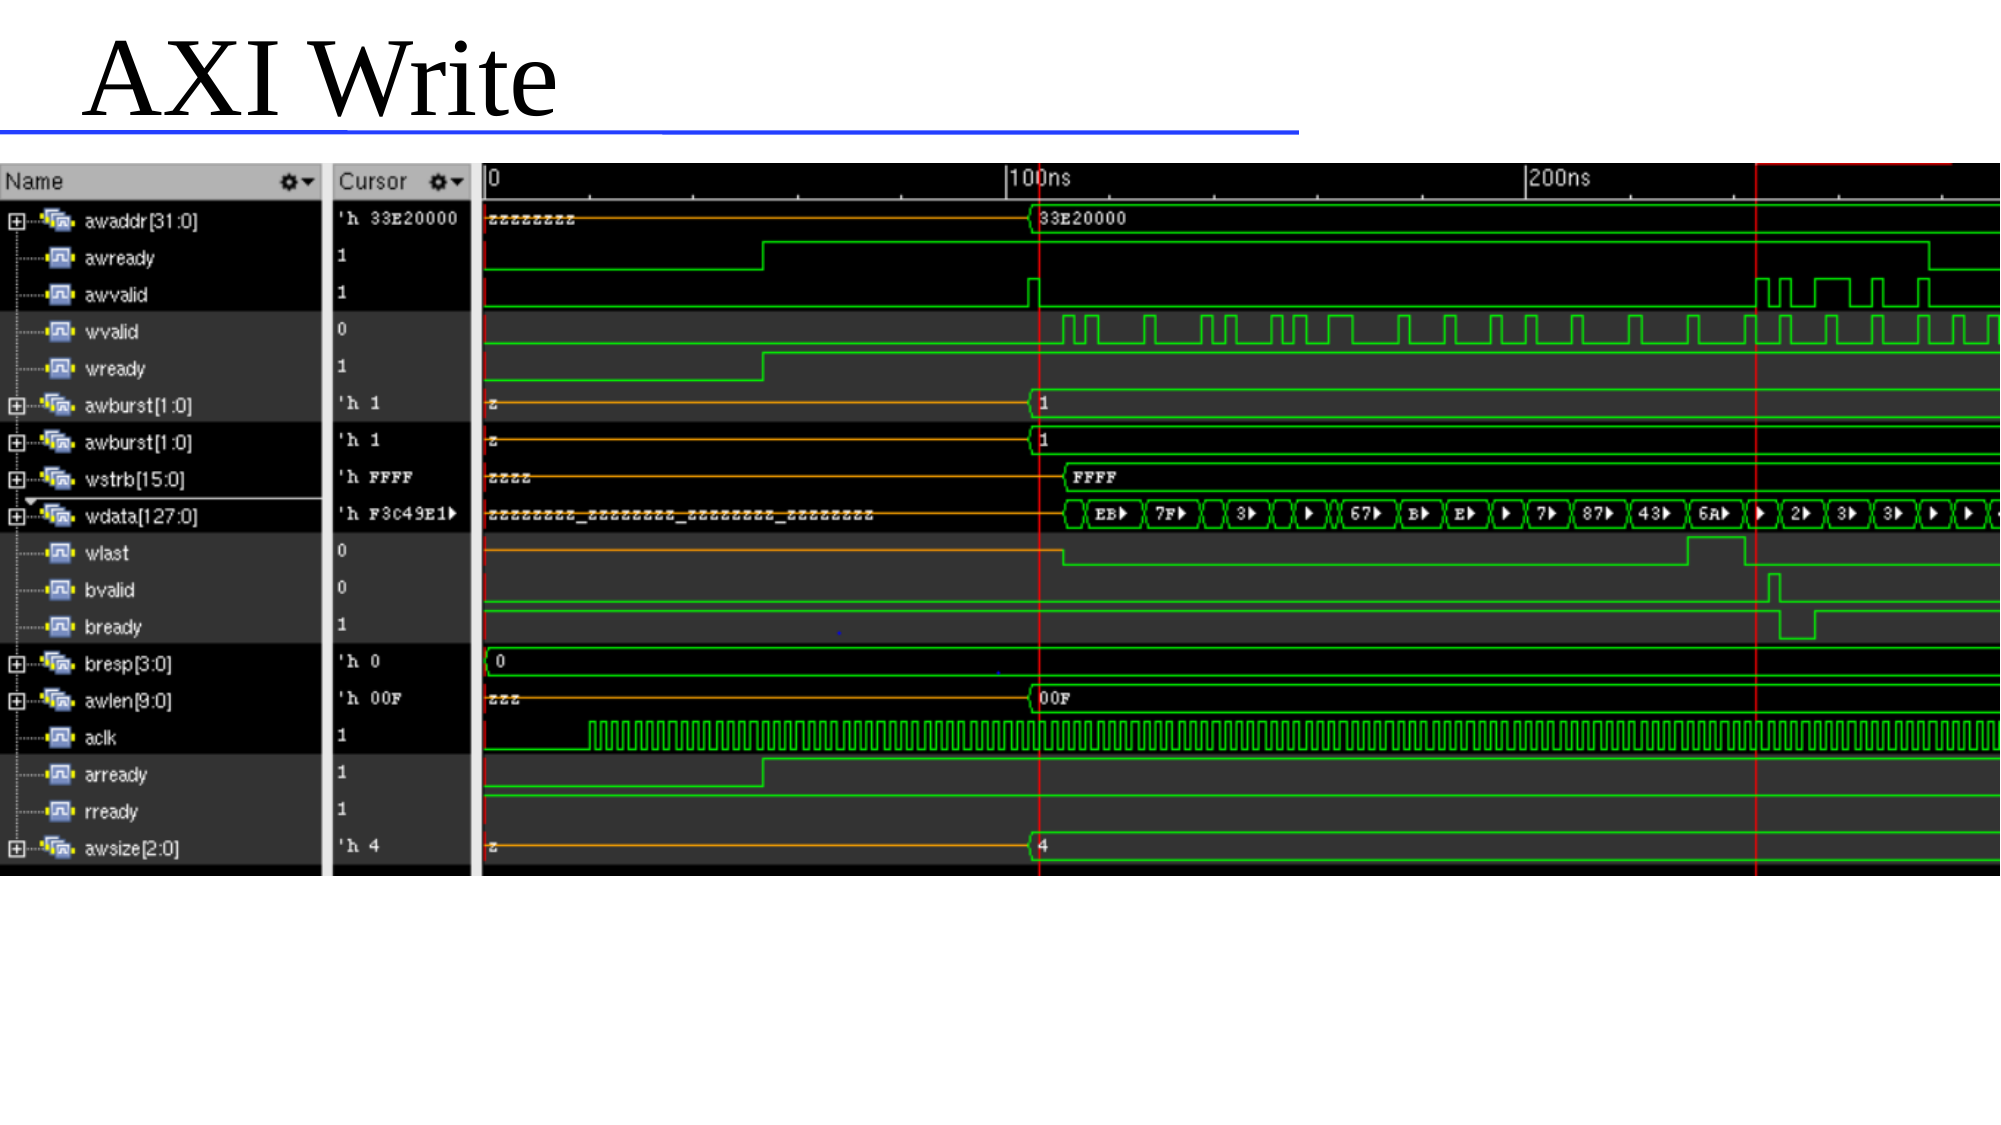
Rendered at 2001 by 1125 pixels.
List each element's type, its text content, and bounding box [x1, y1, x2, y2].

picture [0, 163, 2000, 876]
text_box AXI Write [66, 0, 1083, 148]
